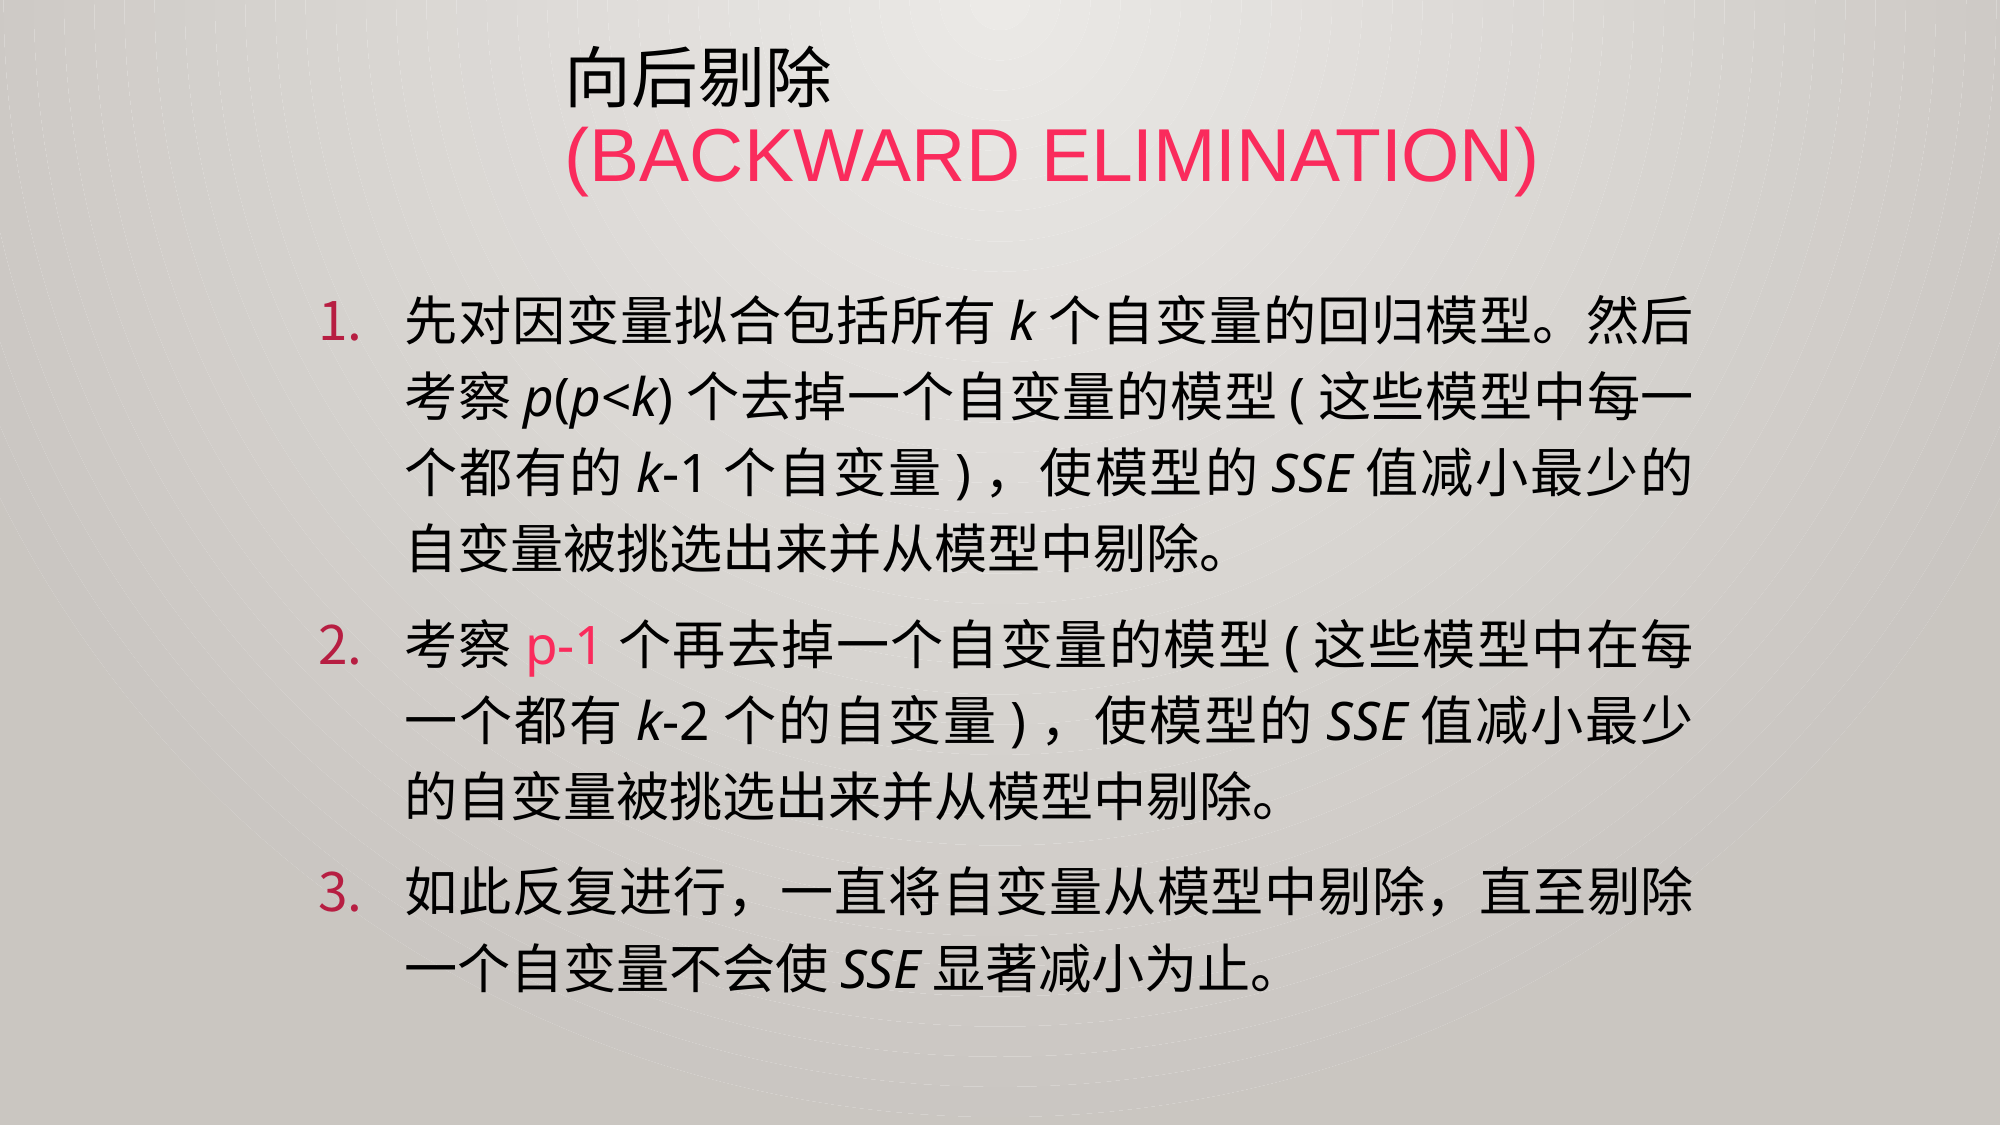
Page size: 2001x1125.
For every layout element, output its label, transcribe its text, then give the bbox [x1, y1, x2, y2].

title 向后剔除 (backward elimination) [549, 37, 1700, 213]
list 先对因变量拟合包括所有k个自变量的回归模型。然后考察p(p<k)个去掉一个自变量的模型(这些模型中每一个都有的k-1个自变量)，使模型的SSE值减小最少的自变量被挑选出来并从模型中剔除。 考察p-1个再去掉一个自变量的模型(这些模型中在每一个都有k-2个的自变量)，使模型的SSE值减小最少的自变量被挑选出来并从模型中剔除。 如此反复进行，一直将自变量从模型中剔除，直至剔除一个自变量不会使SSE显著减小为止。 [303, 267, 1709, 1012]
